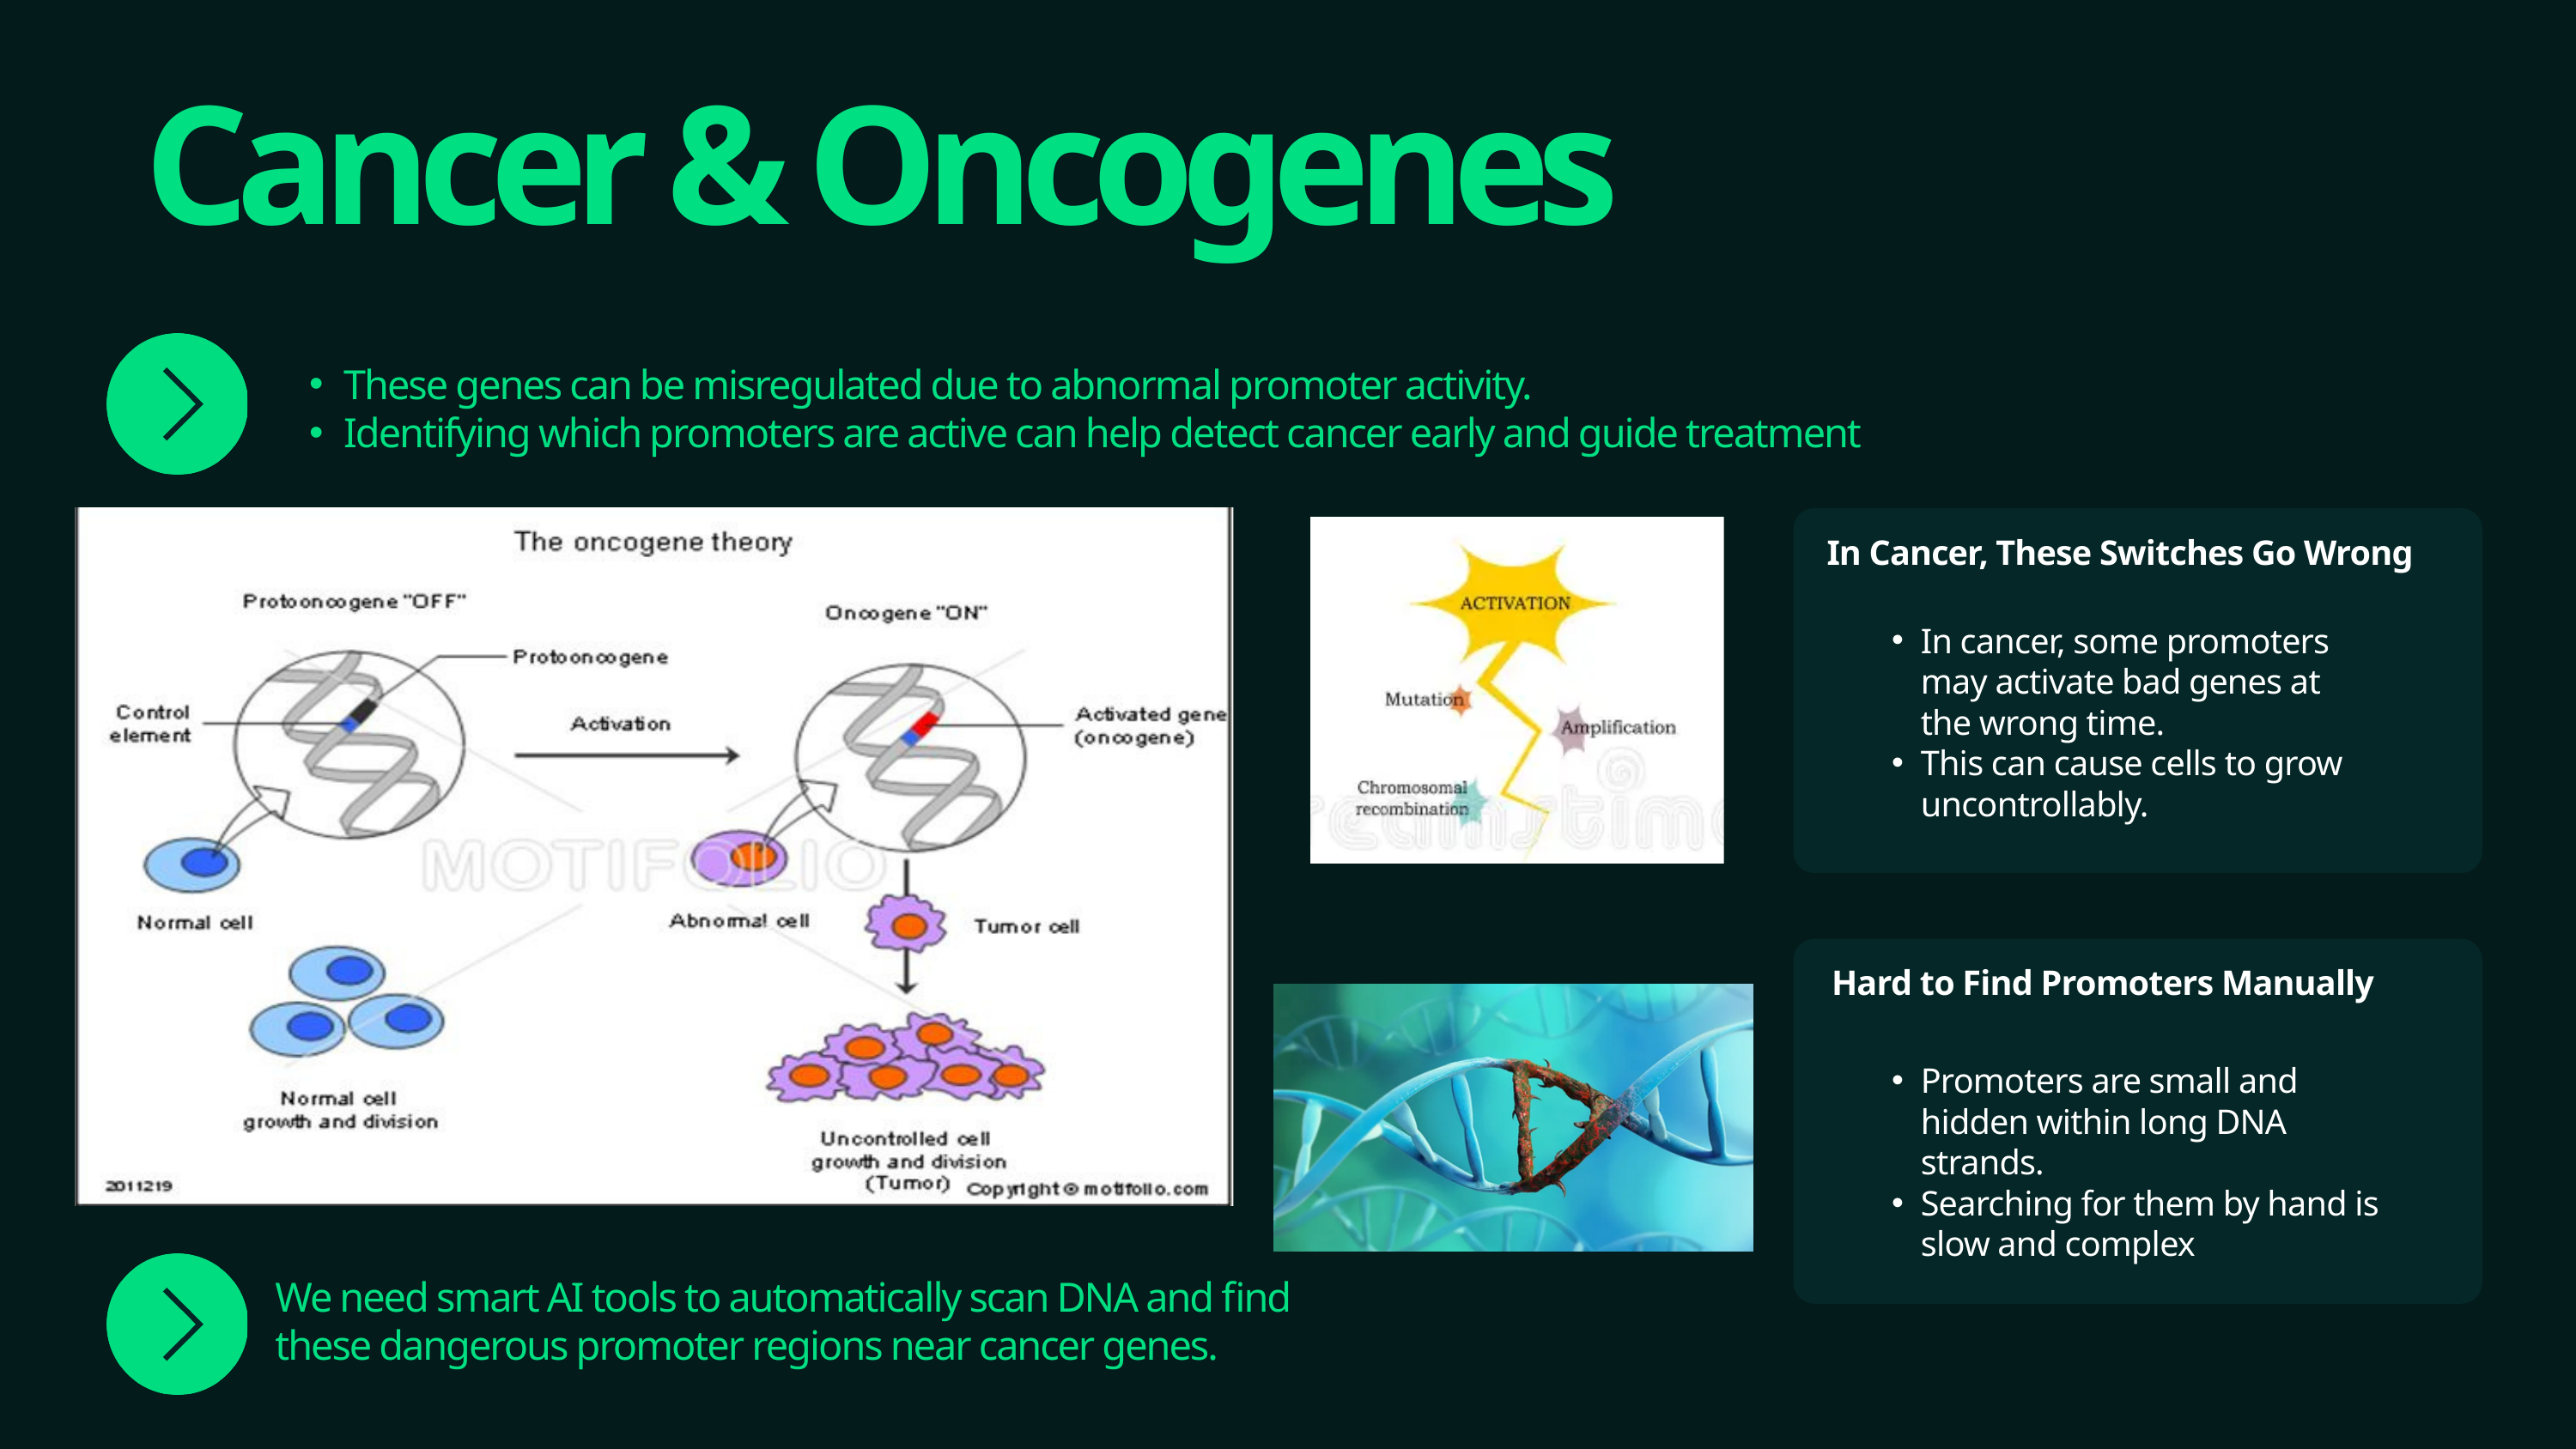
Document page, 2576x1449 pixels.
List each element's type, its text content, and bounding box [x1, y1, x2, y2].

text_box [1793, 938, 2483, 1304]
text_box These genes can be misregulated due to abnormal promoter activity. Identifying which promoters are active can help detect cancer early and guide treatment [275, 311, 2482, 505]
text_box Cancer & Oncogenes [144, 110, 1890, 258]
text_box [1310, 517, 1724, 864]
text_box [75, 507, 1234, 1206]
text_box We need smart AI tools to automatically scan DNA and find these dangerous promoter regions near cancer genes. [275, 1271, 1379, 1368]
text_box [106, 1253, 248, 1395]
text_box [1793, 507, 2483, 874]
text_box [106, 333, 248, 475]
text_box [1273, 984, 1753, 1252]
